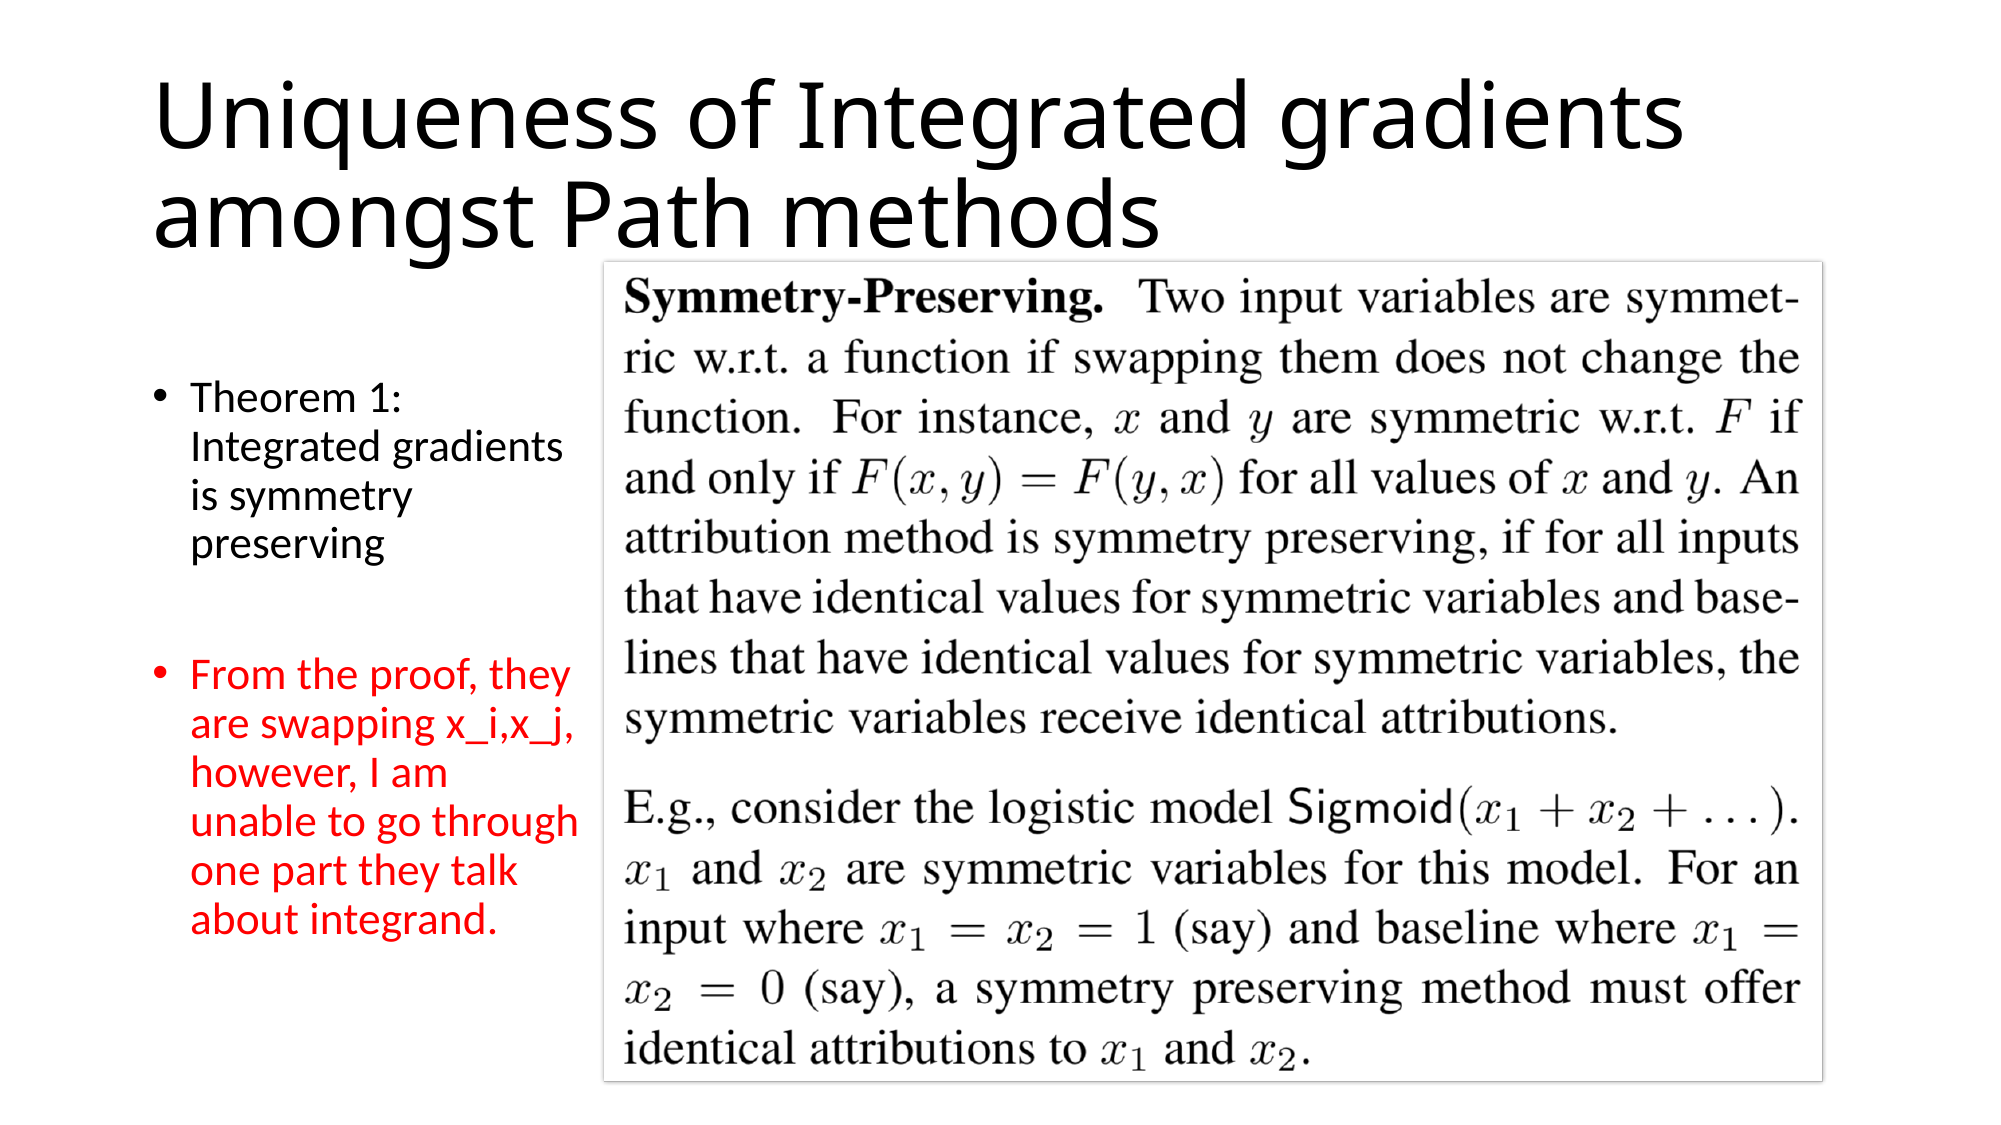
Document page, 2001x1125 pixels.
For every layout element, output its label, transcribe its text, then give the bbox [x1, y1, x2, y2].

title Uniqueness of Integrated gradients amongst Path methods [137, 59, 1863, 278]
list Theorem 1: Integrated gradients is symmetry preserving From the proof, they are swapping x_i,x_j, however, I am unable to go through one part they talk about integrand. [137, 365, 596, 960]
picture [596, 254, 1830, 1089]
